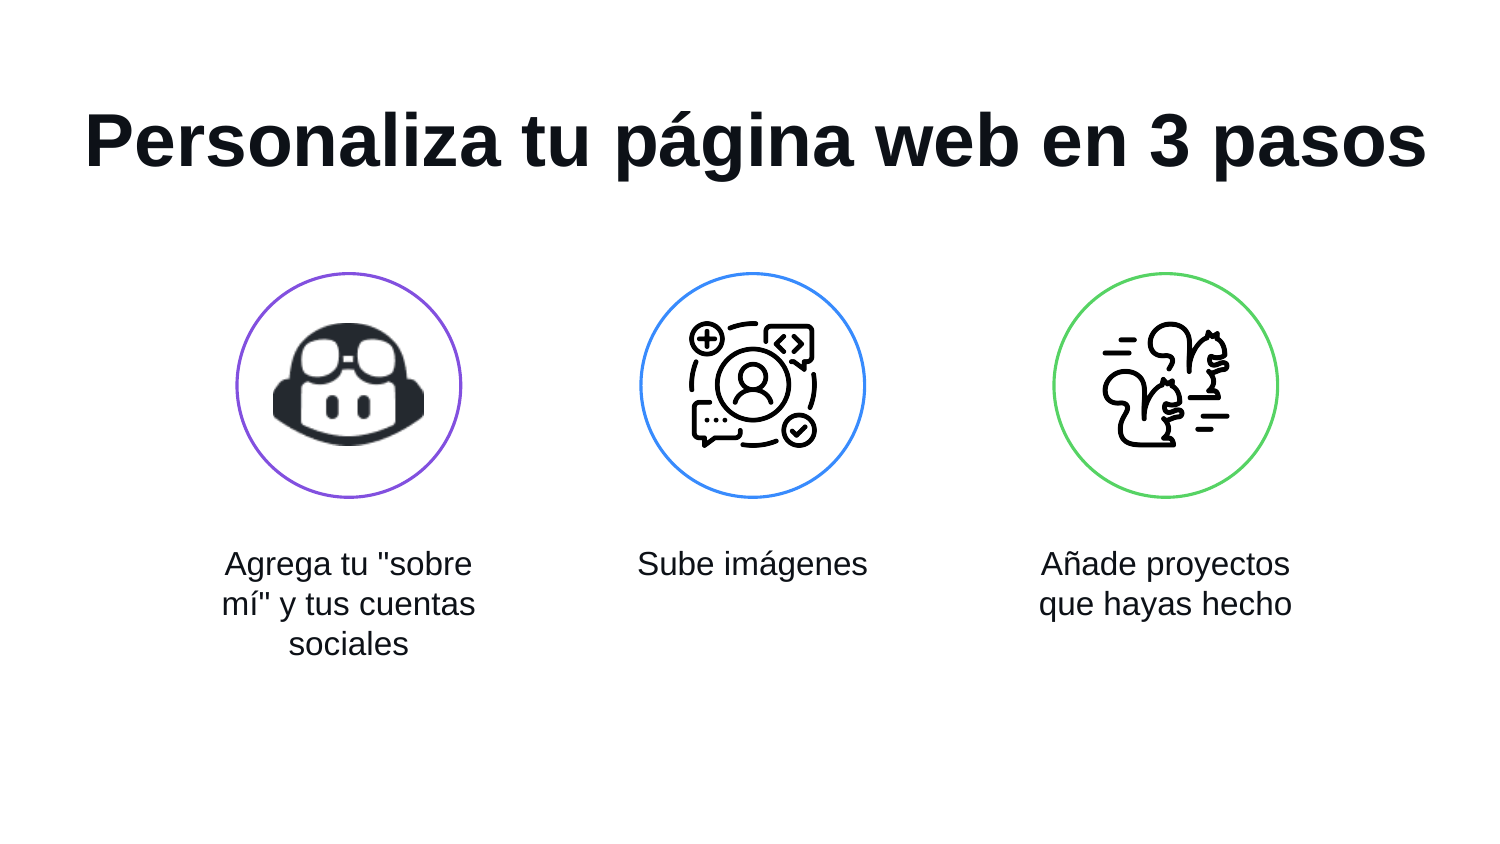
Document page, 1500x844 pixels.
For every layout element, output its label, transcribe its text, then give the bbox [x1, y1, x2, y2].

subtitle Añade proyectos que hayas hecho [1005, 527, 1327, 575]
title Personaliza tu página web en 3 pasos [72, 0, 1443, 274]
picture [689, 321, 817, 448]
picture [273, 323, 425, 446]
subtitle Agrega tu "sobre mí" y tus cuentas sociales [188, 527, 510, 575]
subtitle Sube imágenes [592, 527, 914, 575]
picture [1102, 320, 1230, 448]
